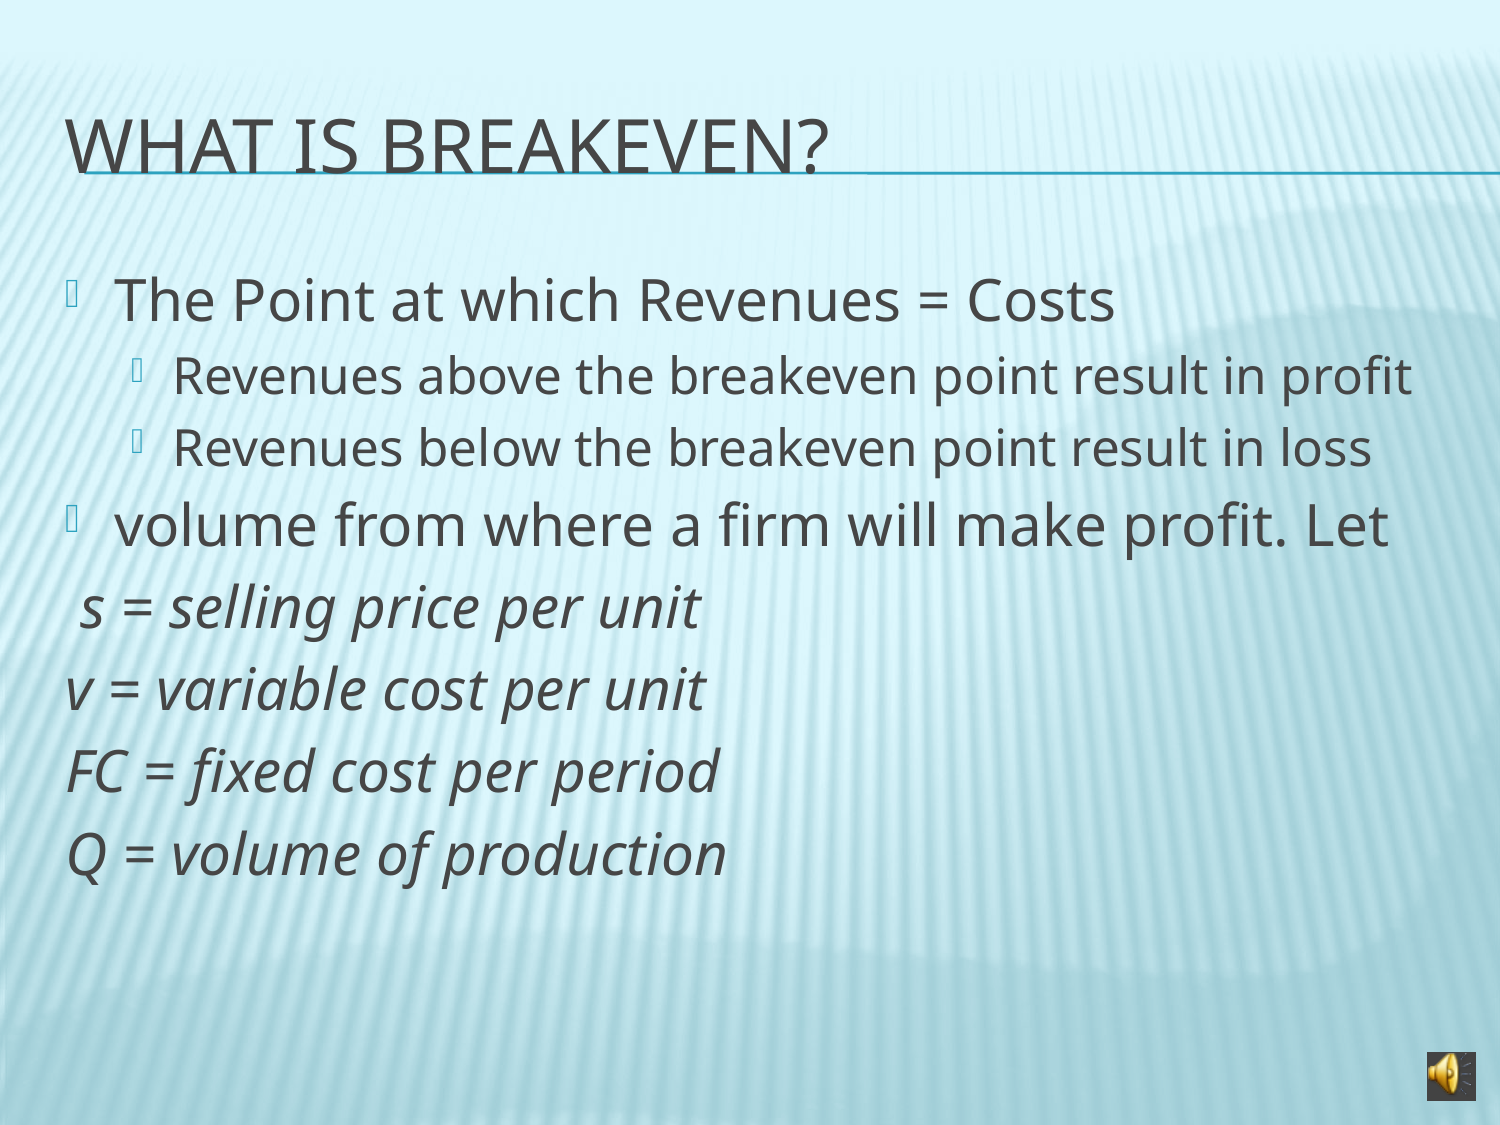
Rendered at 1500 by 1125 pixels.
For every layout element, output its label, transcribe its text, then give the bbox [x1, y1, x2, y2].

title What is Breakeven? [50, 75, 1475, 213]
picture [1426, 1051, 1477, 1102]
list The Point at which Revenues = Costs Revenues above the breakeven point result in profit Revenues below the breakeven point result in loss volume from where a firm will make profit. Let s = selling price per unit v = variable cost per unit FC = fixed cost per period Q = volume of production [49, 254, 1476, 998]
